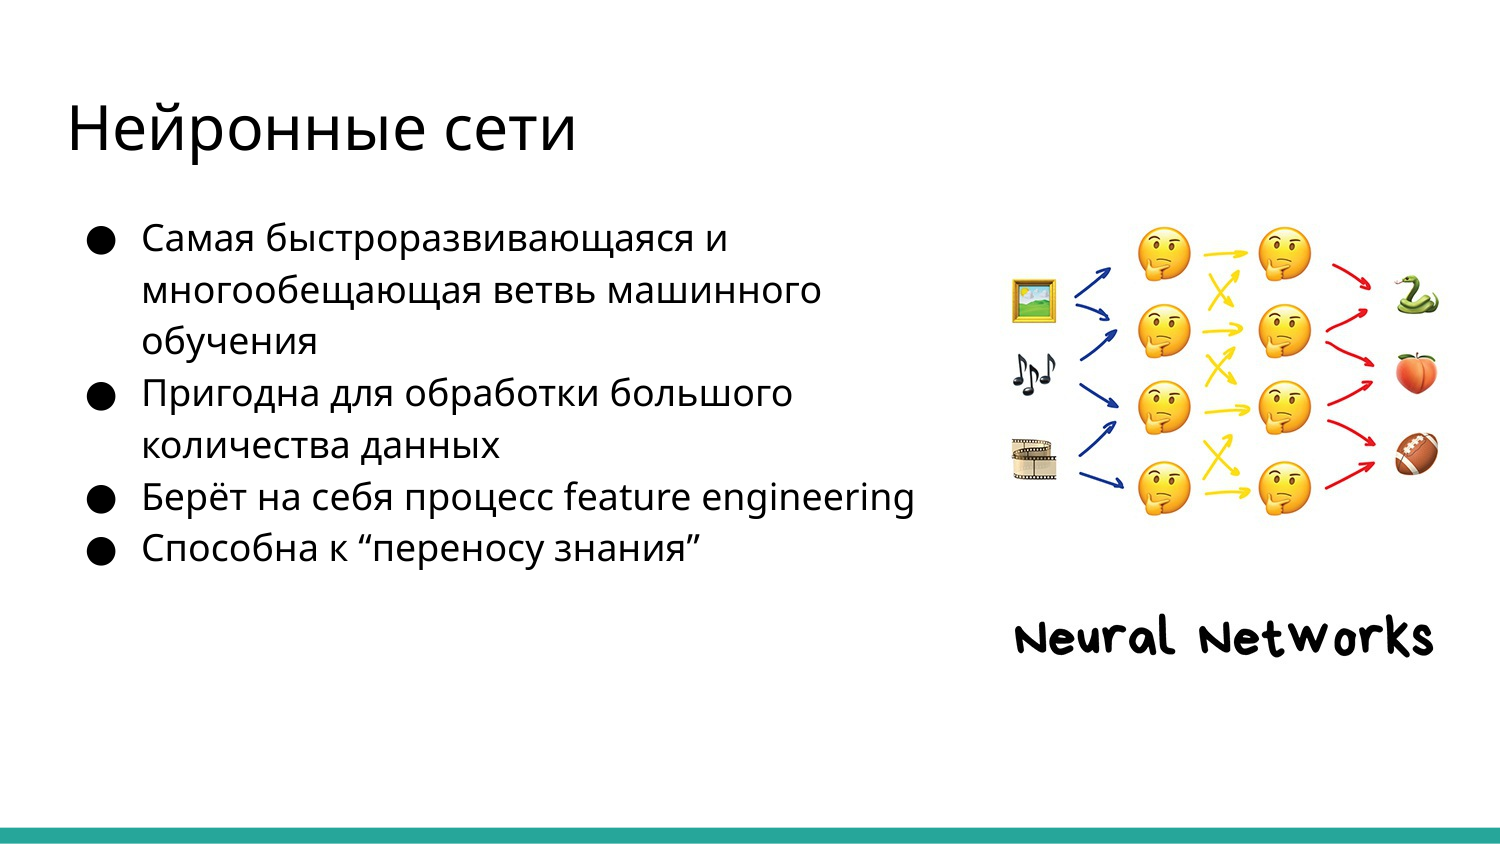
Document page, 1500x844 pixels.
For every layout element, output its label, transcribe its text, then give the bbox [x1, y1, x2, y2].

title Нейронные сети [51, 72, 1449, 174]
list Самая быстроразвивающаяся и многообещающая ветвь машинного обучения Пригодна для обработки большого количества данных Берёт на себя процесс feature engineering Способна к “переносу знания” [51, 192, 982, 750]
picture [967, 191, 1481, 705]
